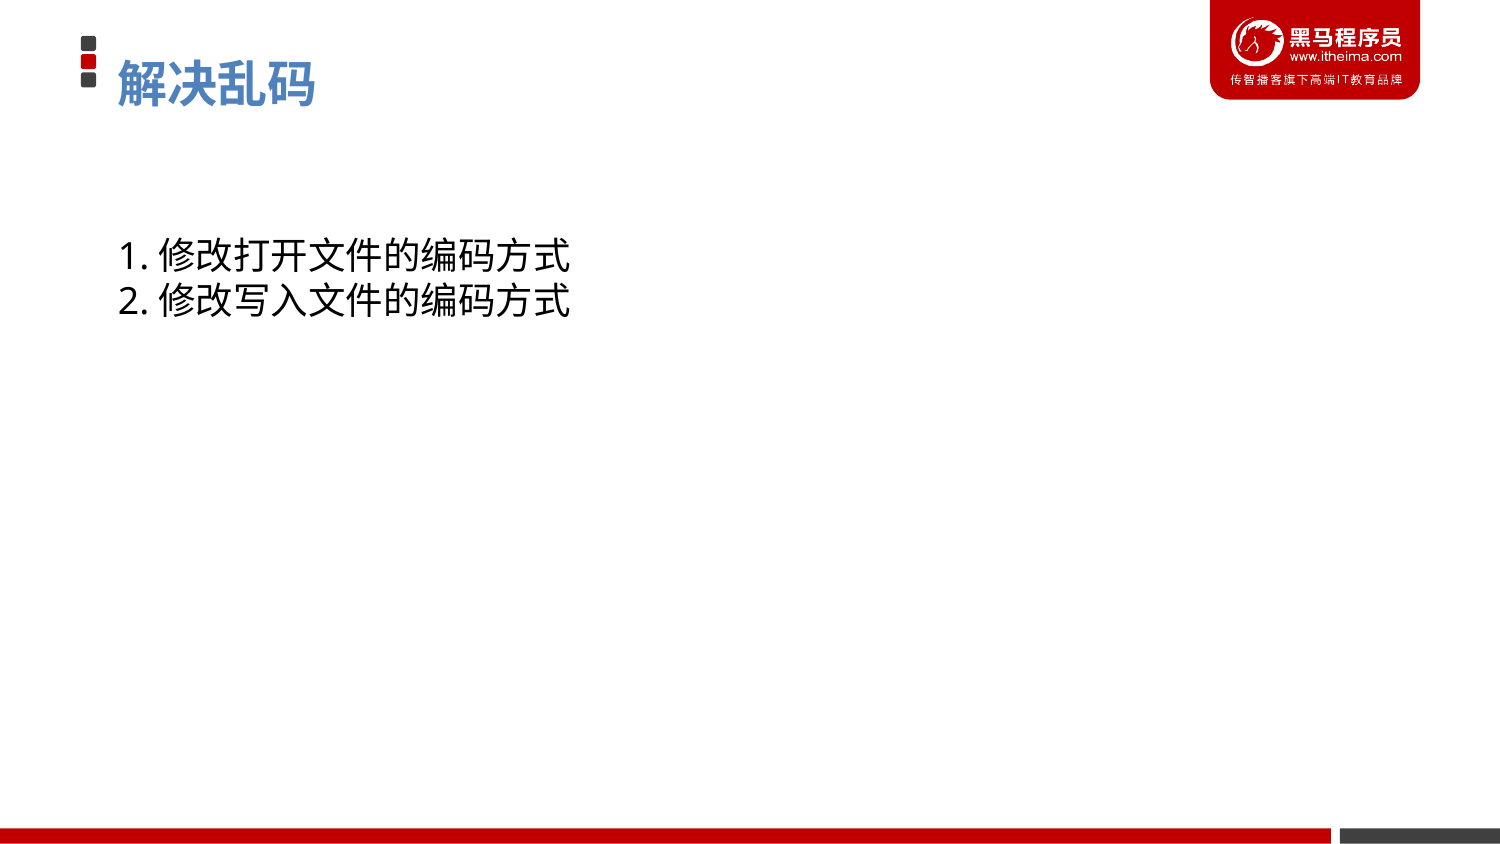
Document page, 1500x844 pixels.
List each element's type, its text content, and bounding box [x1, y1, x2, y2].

title 解决乱码 [103, 44, 1397, 208]
list 1.修改打开文件的编码方式 2.修改写入文件的编码方式 [103, 224, 1397, 760]
picture [1212, 8, 1421, 94]
